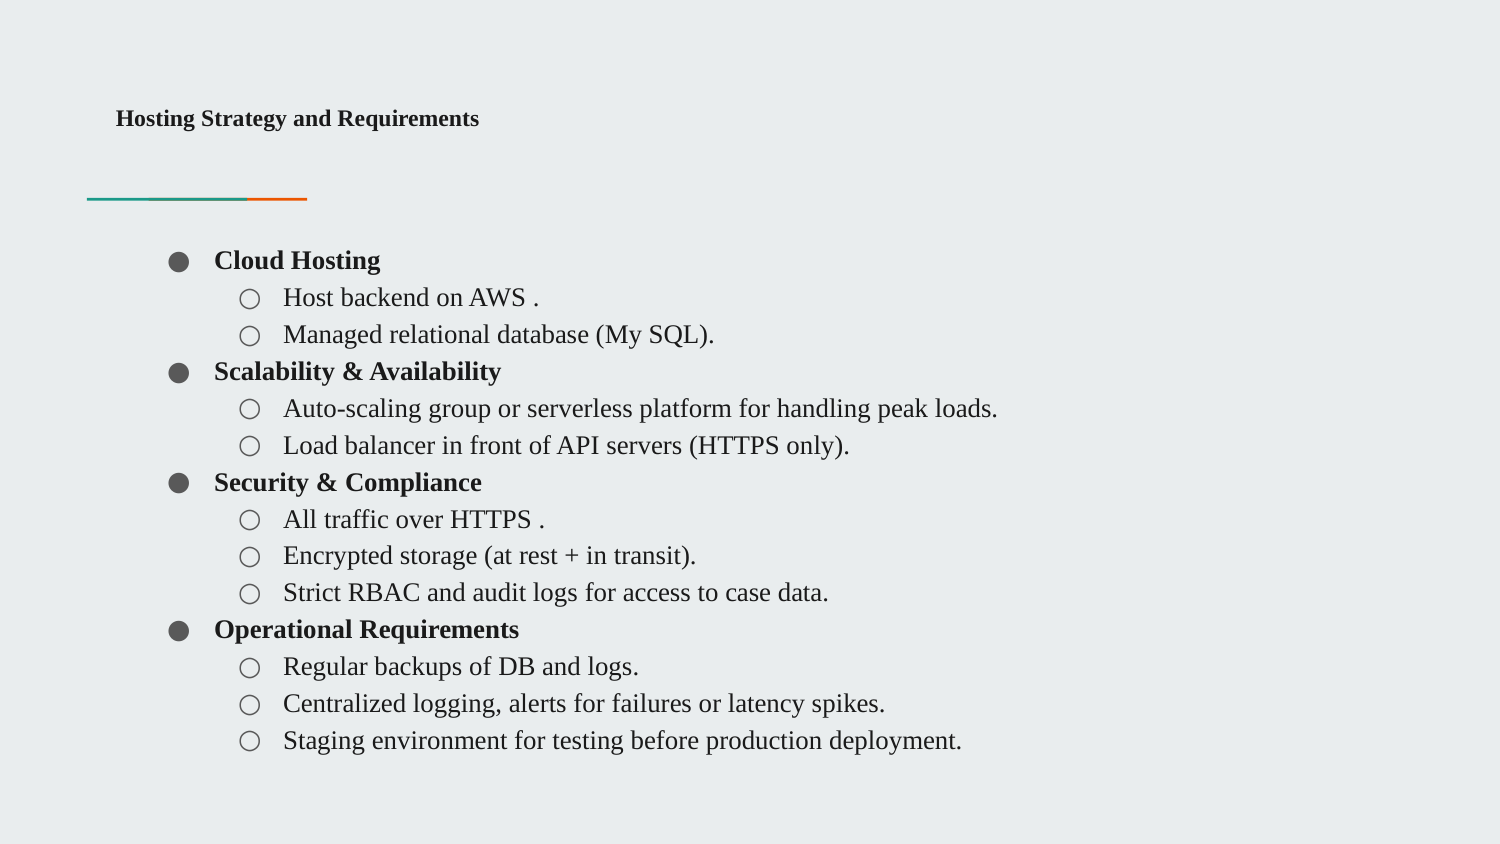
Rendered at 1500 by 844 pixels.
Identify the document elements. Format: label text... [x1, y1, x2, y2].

title Hosting Strategy and Requirements [100, 87, 1363, 176]
list Cloud Hosting Host backend on AWS . Managed relational database (My SQL). Scalability & Availability Auto-scaling group or serverless platform for handling peak loads. Load balancer in front of API servers (HTTPS only). Security & Compliance All traffic over HTTPS . Encrypted storage (at rest + in transit). Strict RBAC and audit logs for access to case data. Operational Requirements Regular backups of DB and logs. Centralized logging, alerts for failures or latency spikes. Staging environment for testing before production deployment. [130, 223, 1439, 771]
